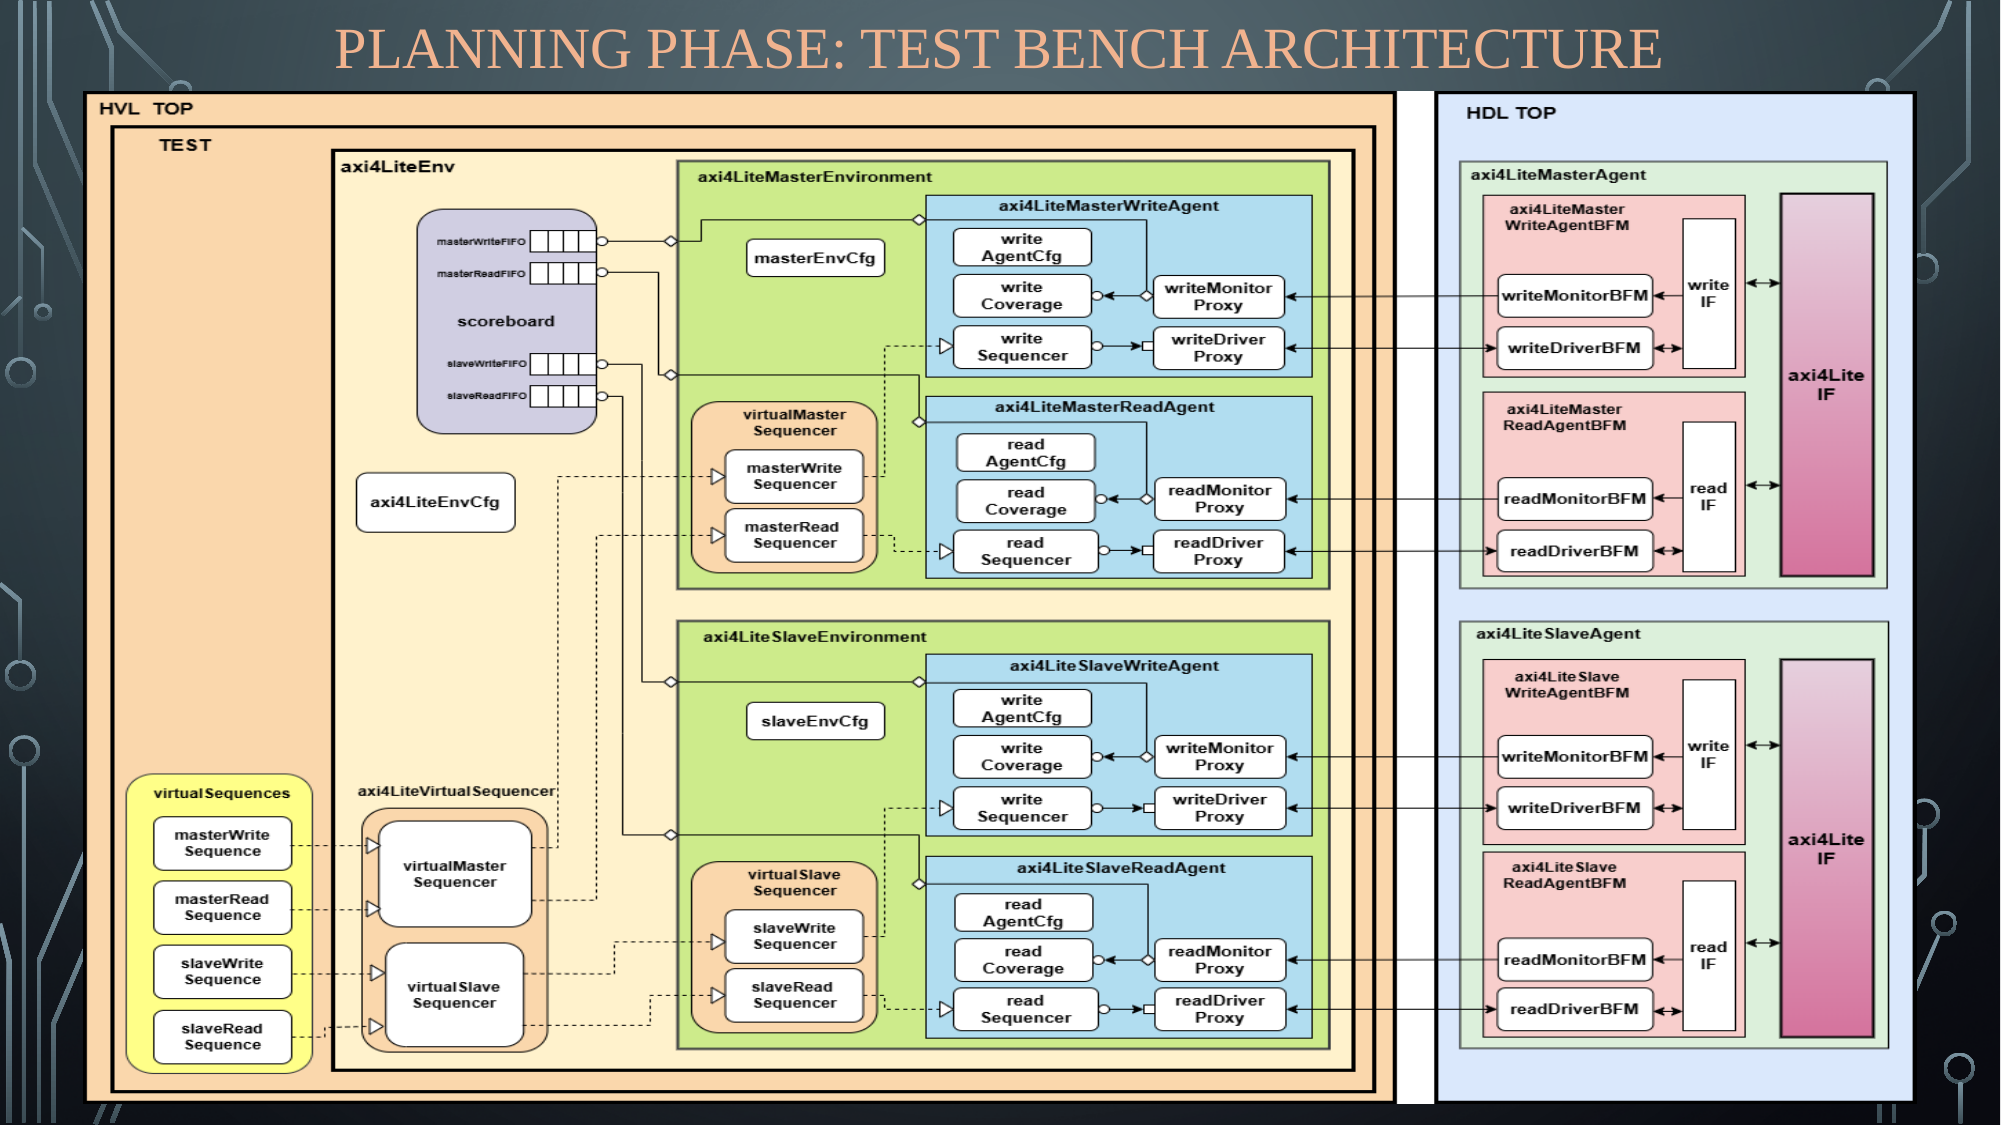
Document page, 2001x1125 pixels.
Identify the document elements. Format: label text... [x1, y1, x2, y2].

title Planning Phase: Test Bench Architecture [32, 0, 1968, 112]
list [83, 91, 1917, 1104]
